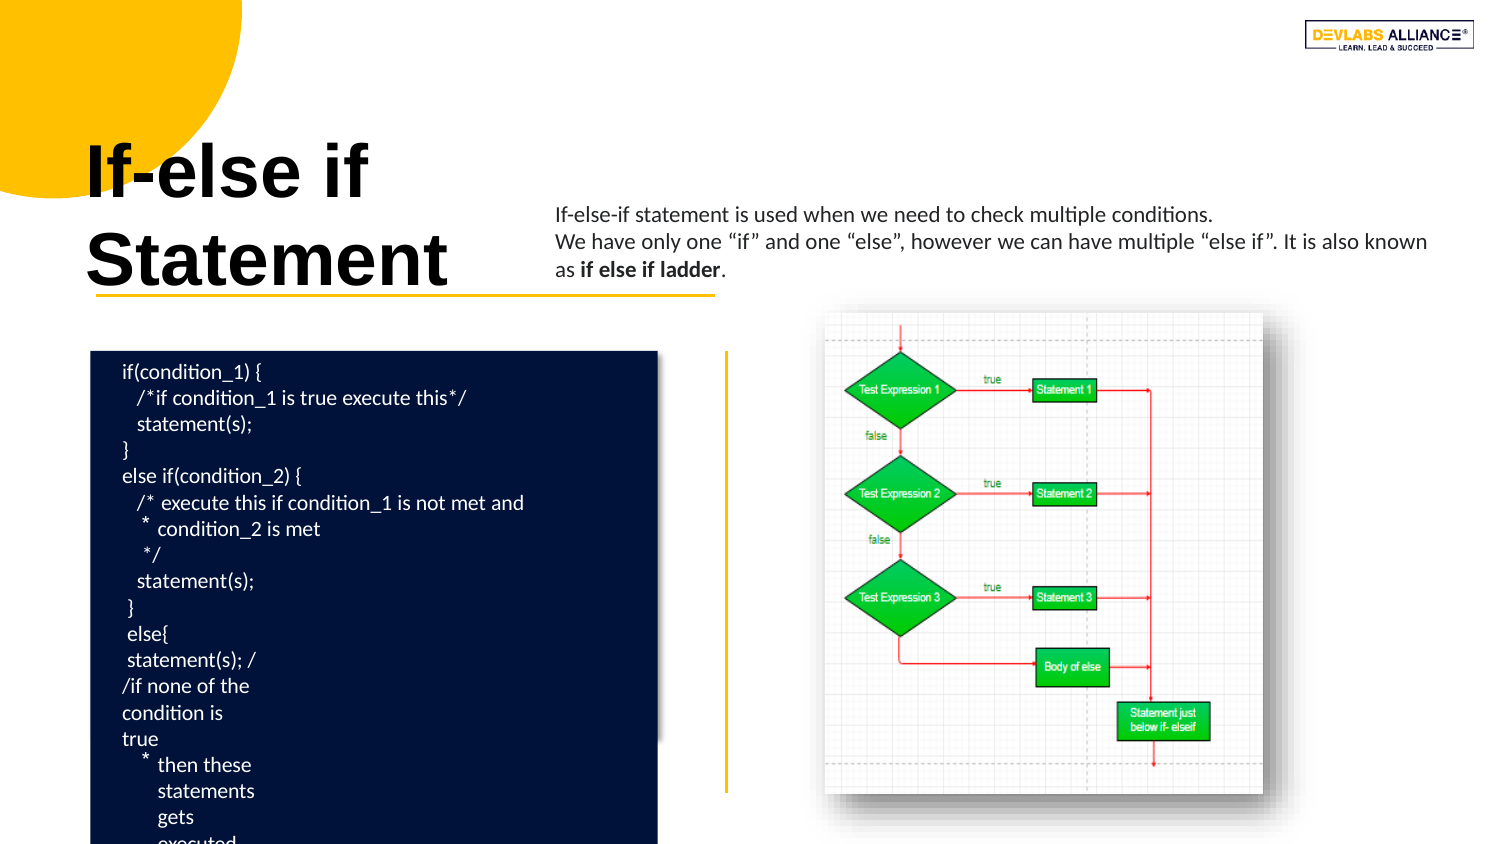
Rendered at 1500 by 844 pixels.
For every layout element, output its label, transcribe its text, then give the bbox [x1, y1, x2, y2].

text_box [0, 0, 242, 199]
text_box if(condition_1) { /*if condition_1 is true execute this*/ statement(s); } else if(condition_2) { /* execute this if condition_1 is not met and condition_2 is met */ statement(s); } else{ statement(s); //if none of the condition is true then these statements gets executed } [90, 761, 658, 844]
text_box If-else-if statement is used when we need to check multiple conditions. We have only one “if” and one “else”, however we can have multiple “else if”. It is also known as if else if ladder. [553, 197, 1433, 282]
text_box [87, 347, 669, 753]
picture [1305, 20, 1474, 51]
title If-else if Statement [83, 118, 451, 301]
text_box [798, 287, 1318, 844]
